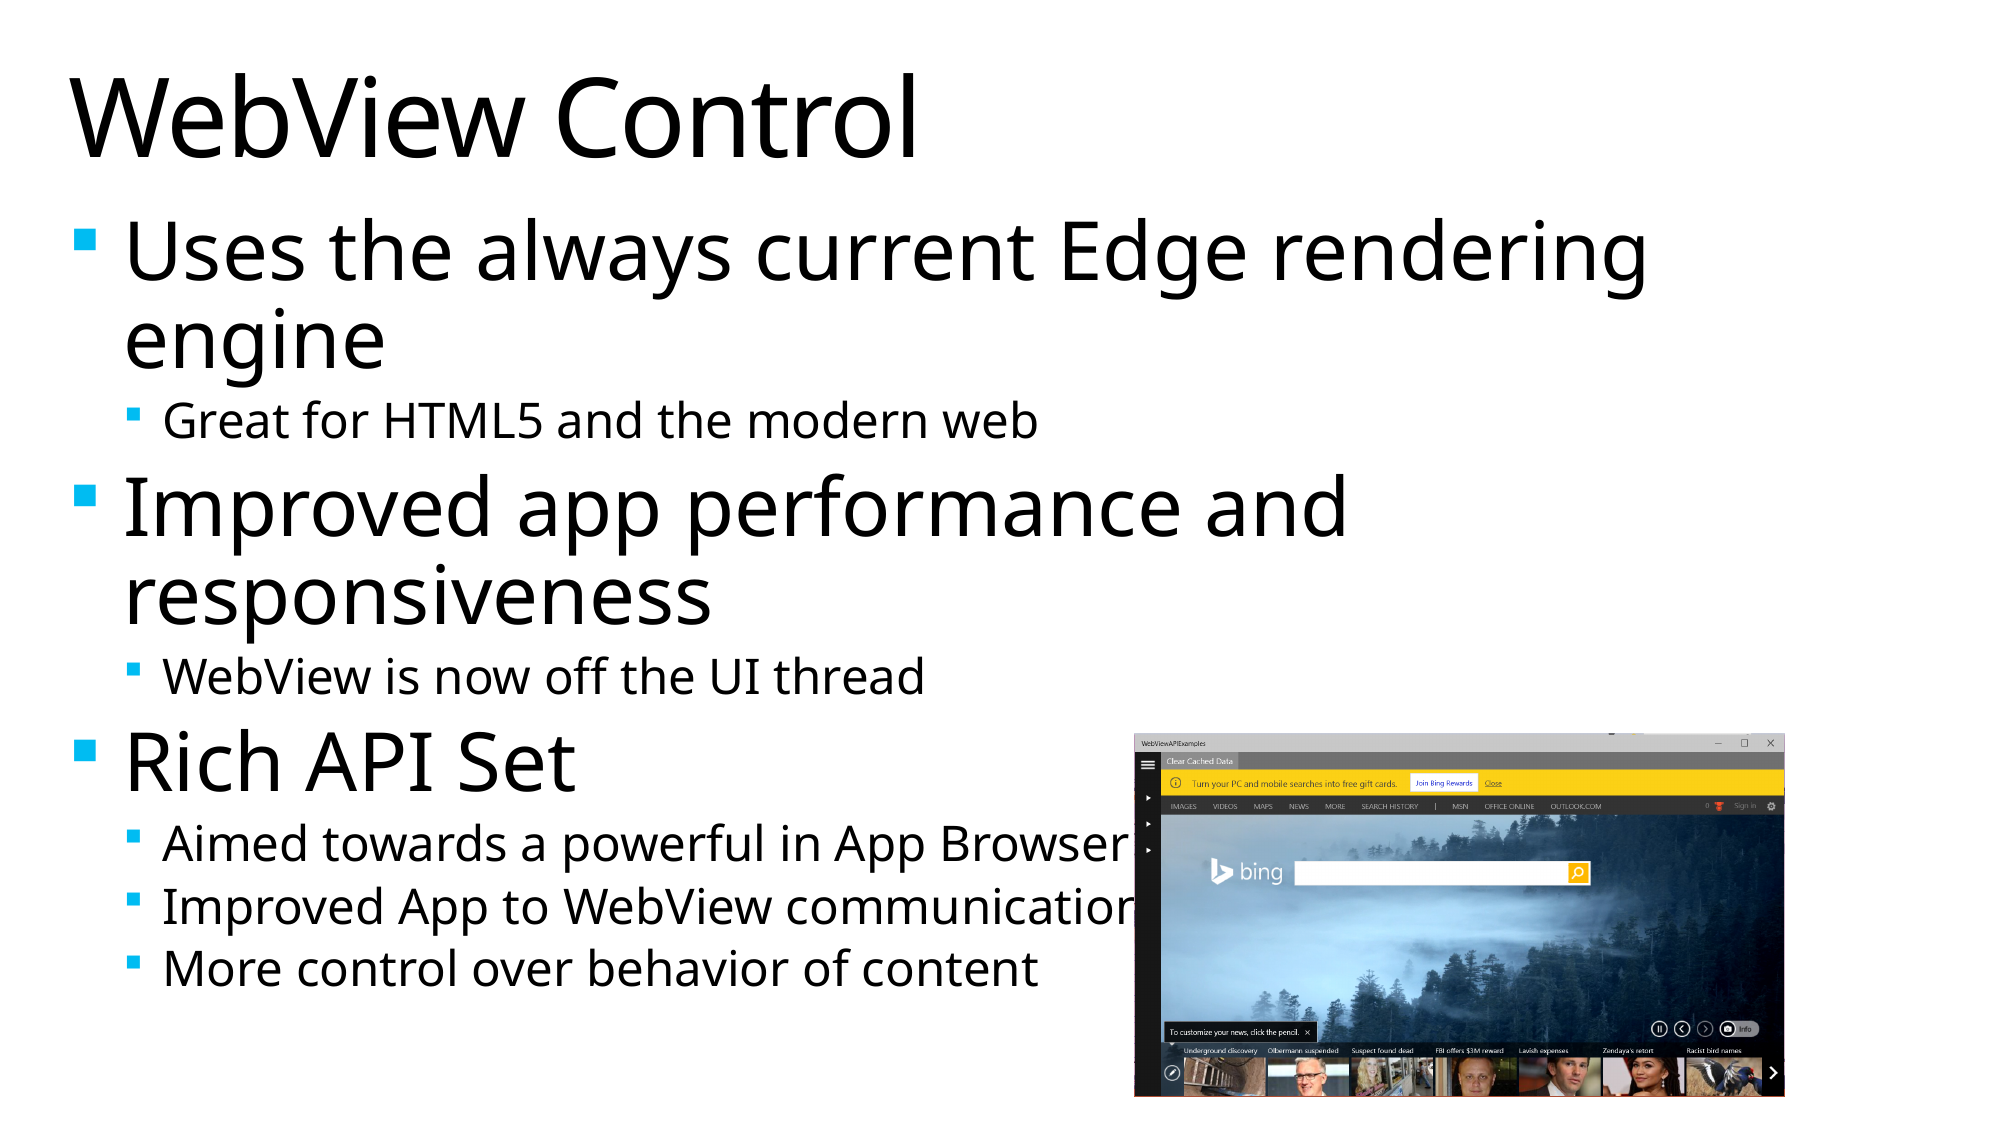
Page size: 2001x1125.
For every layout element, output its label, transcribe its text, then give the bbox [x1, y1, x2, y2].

picture [1134, 733, 1785, 1097]
list Uses the always current Edge rendering engine Great for HTML5 and the modern web Improved app performance and responsiveness WebView is now off the UI thread Rich API Set Aimed towards a powerful in App Browser for UAP Apps Improved App to WebView communication More control over behavior of content [44, 196, 1956, 859]
title WebView Control [44, 47, 1957, 196]
